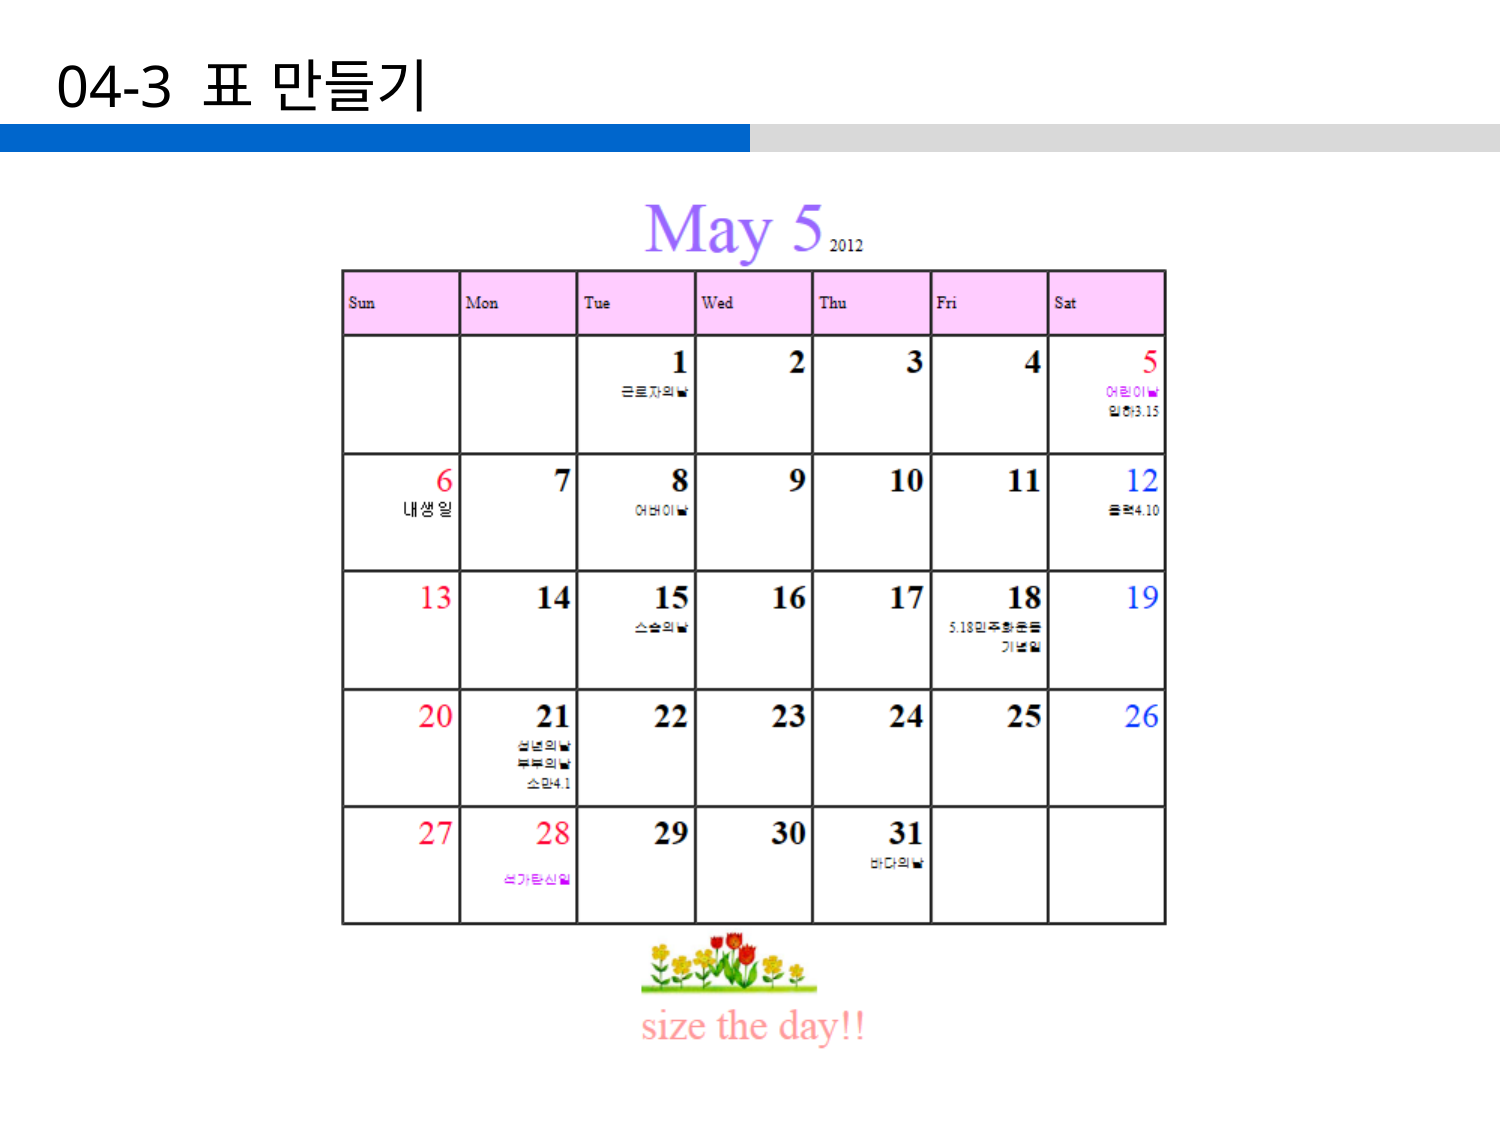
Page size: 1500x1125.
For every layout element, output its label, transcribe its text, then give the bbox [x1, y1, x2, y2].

title 04-3 표 만들기 [41, 42, 1459, 128]
picture [277, 195, 1239, 1071]
